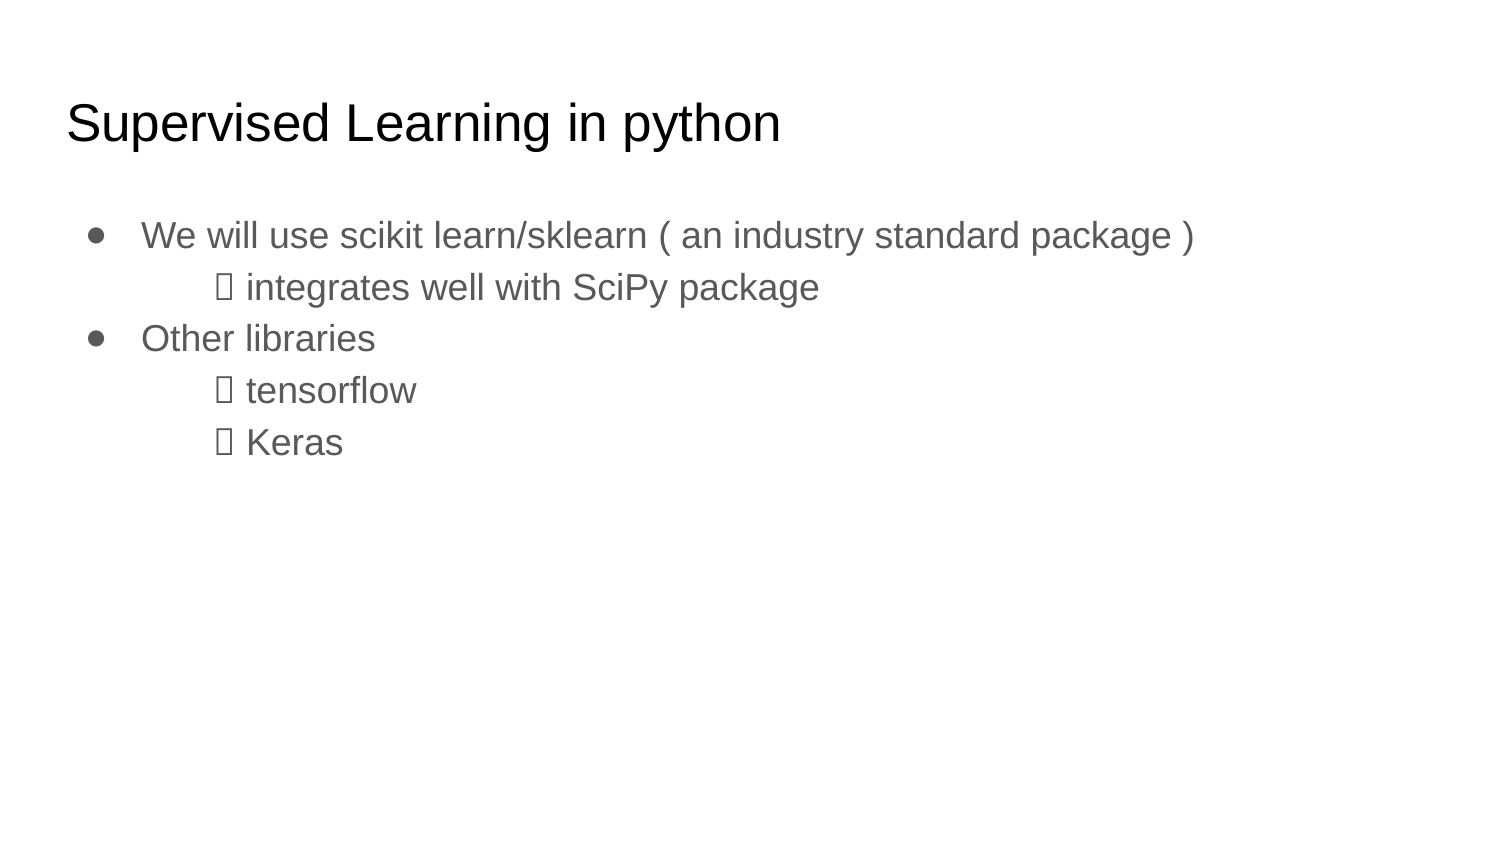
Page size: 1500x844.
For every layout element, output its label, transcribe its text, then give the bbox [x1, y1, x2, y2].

title Supervised Learning in python [51, 72, 1449, 167]
list We will use scikit learn/sklearn ( an industry standard package )  integrates well with SciPy package Other libraries  tensorflow  Keras [51, 189, 1449, 750]
